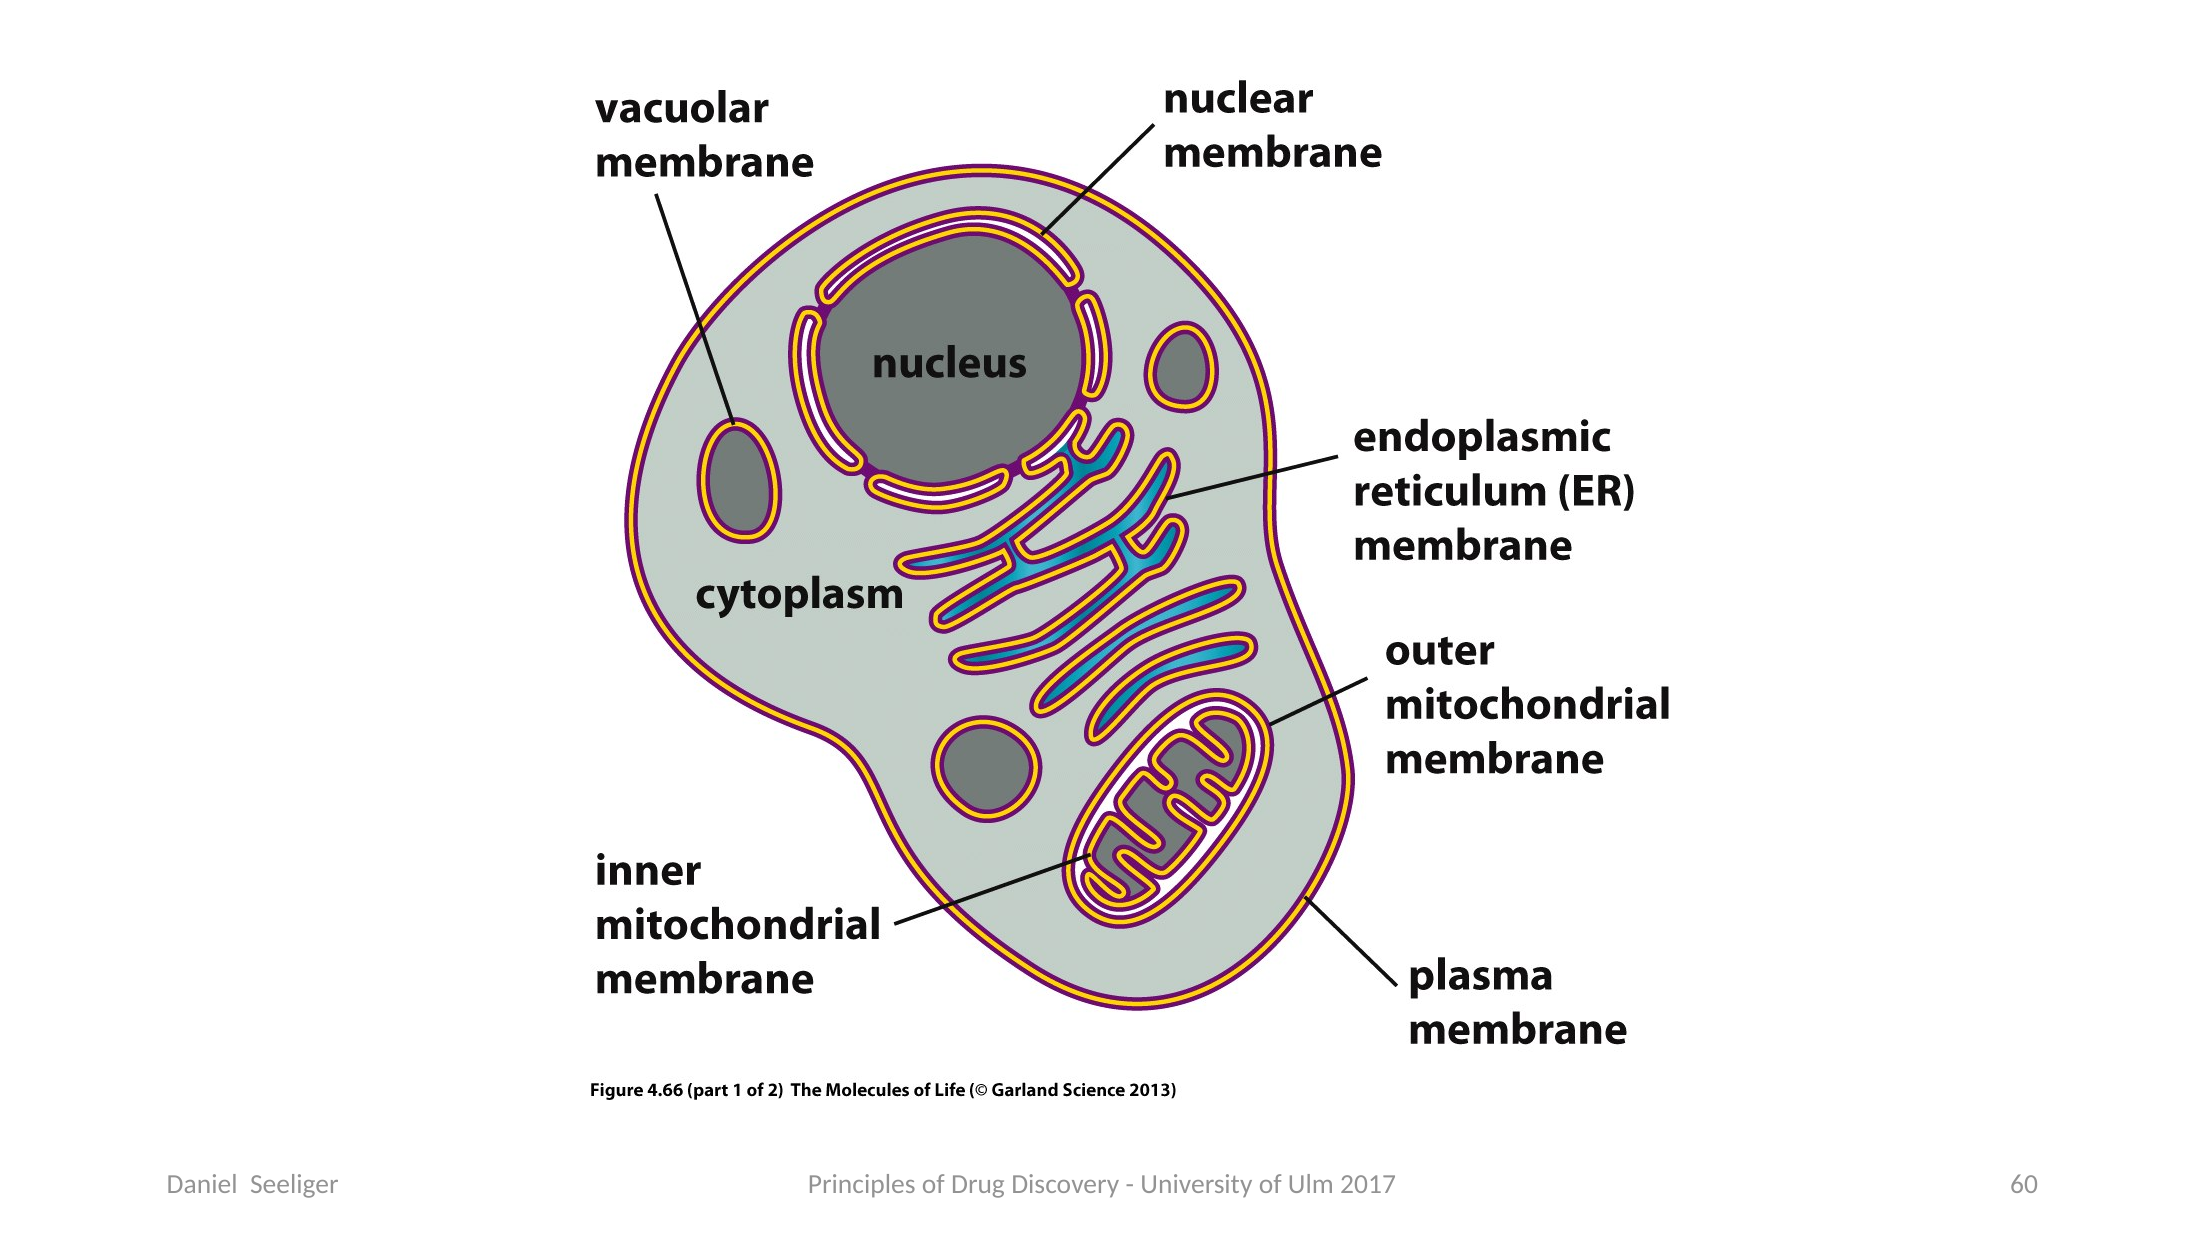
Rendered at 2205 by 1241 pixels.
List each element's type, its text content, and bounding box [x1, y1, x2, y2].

slide_number Daniel Seeliger [151, 1149, 648, 1216]
picture [582, 68, 1685, 1105]
slide_number 60 [1557, 1149, 2054, 1216]
footer Principles of Drug Discovery - University of Ulm 2017 [730, 1149, 1475, 1216]
